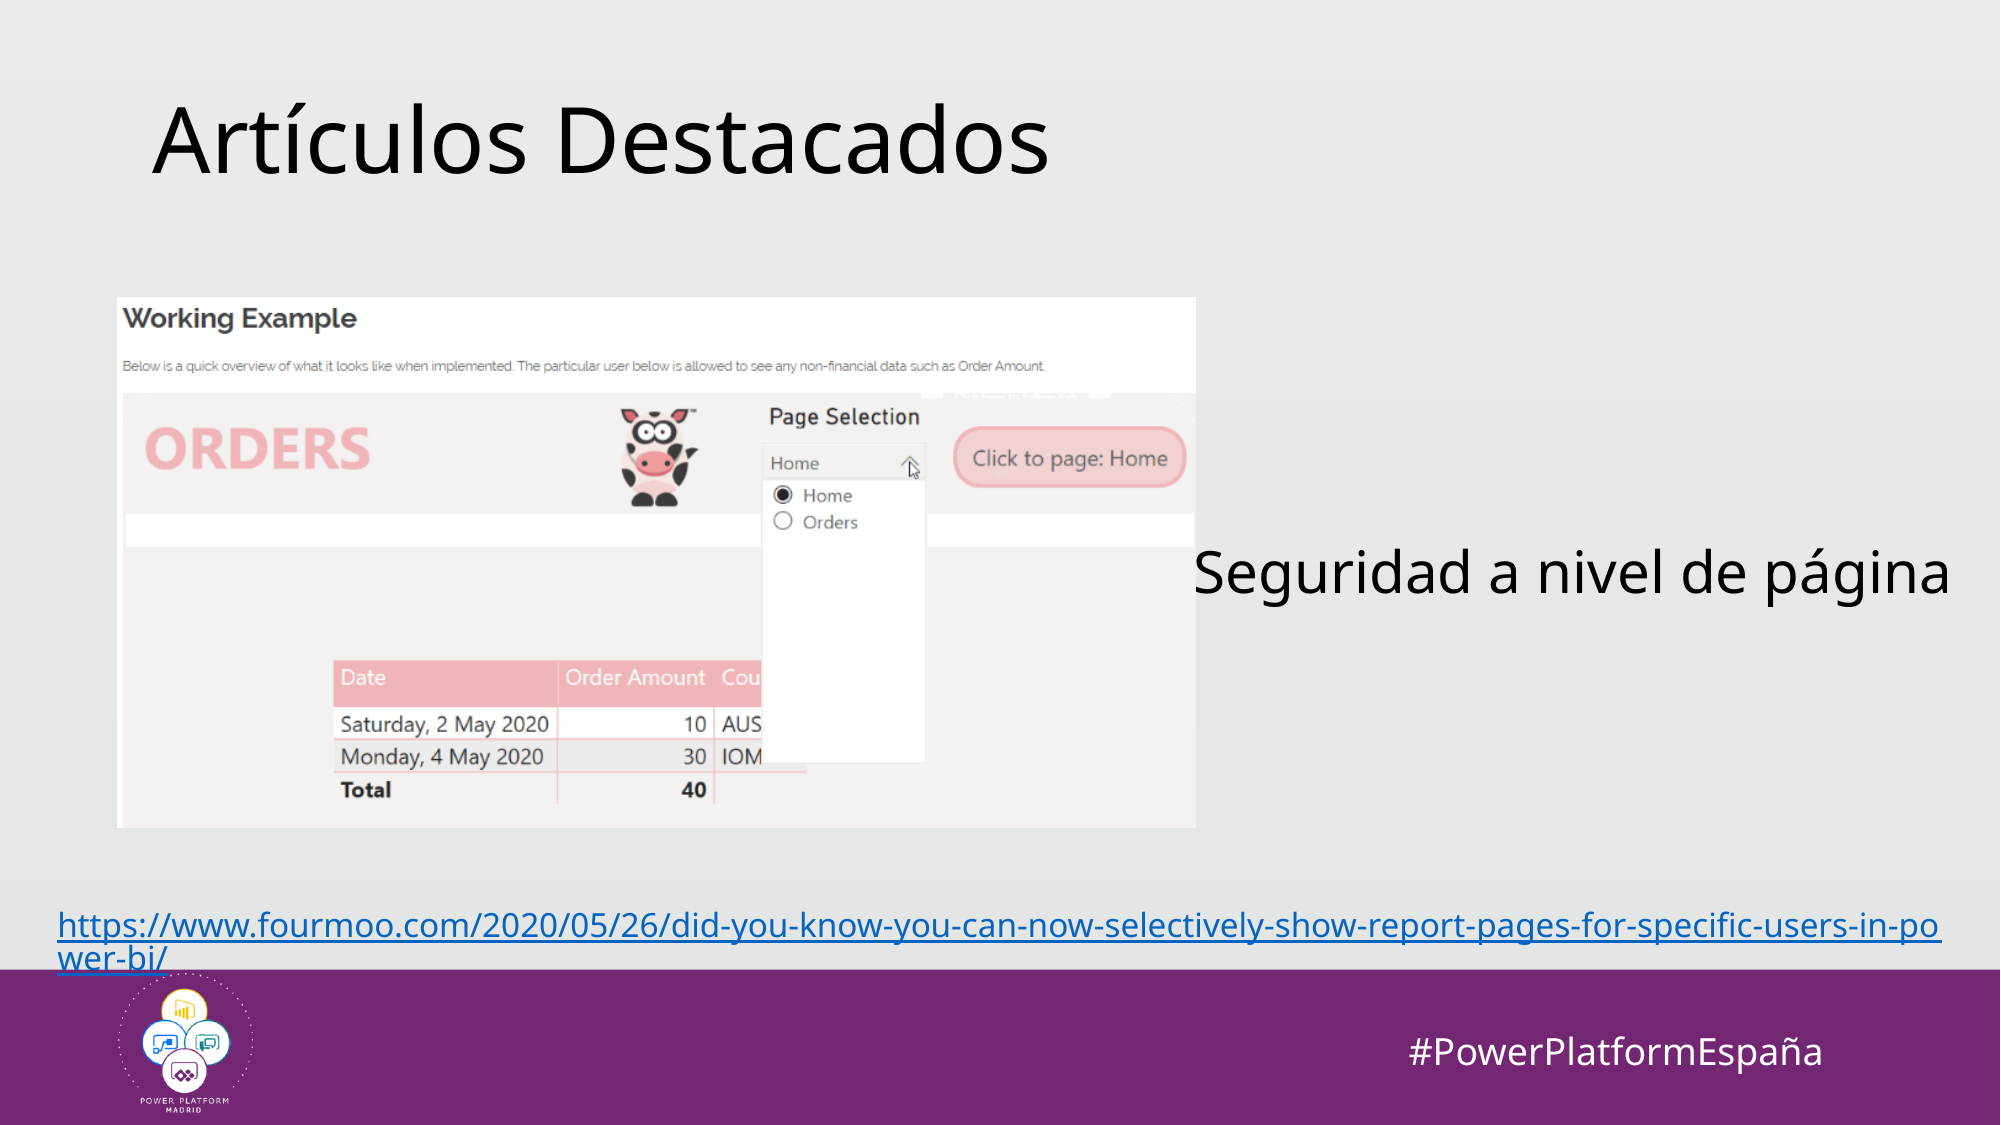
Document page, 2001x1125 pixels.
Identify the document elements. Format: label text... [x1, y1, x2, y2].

title Artículos Destacados [137, 59, 1863, 229]
list Seguridad a nivel de página [1196, 535, 2000, 664]
picture [118, 973, 253, 1114]
picture [116, 297, 1196, 828]
text_box https://www.fourmoo.com/2020/05/26/did-you-know-you-can-now-selectively-show-report-pages-for-specific-users-in-power-bi/ [42, 896, 1979, 957]
